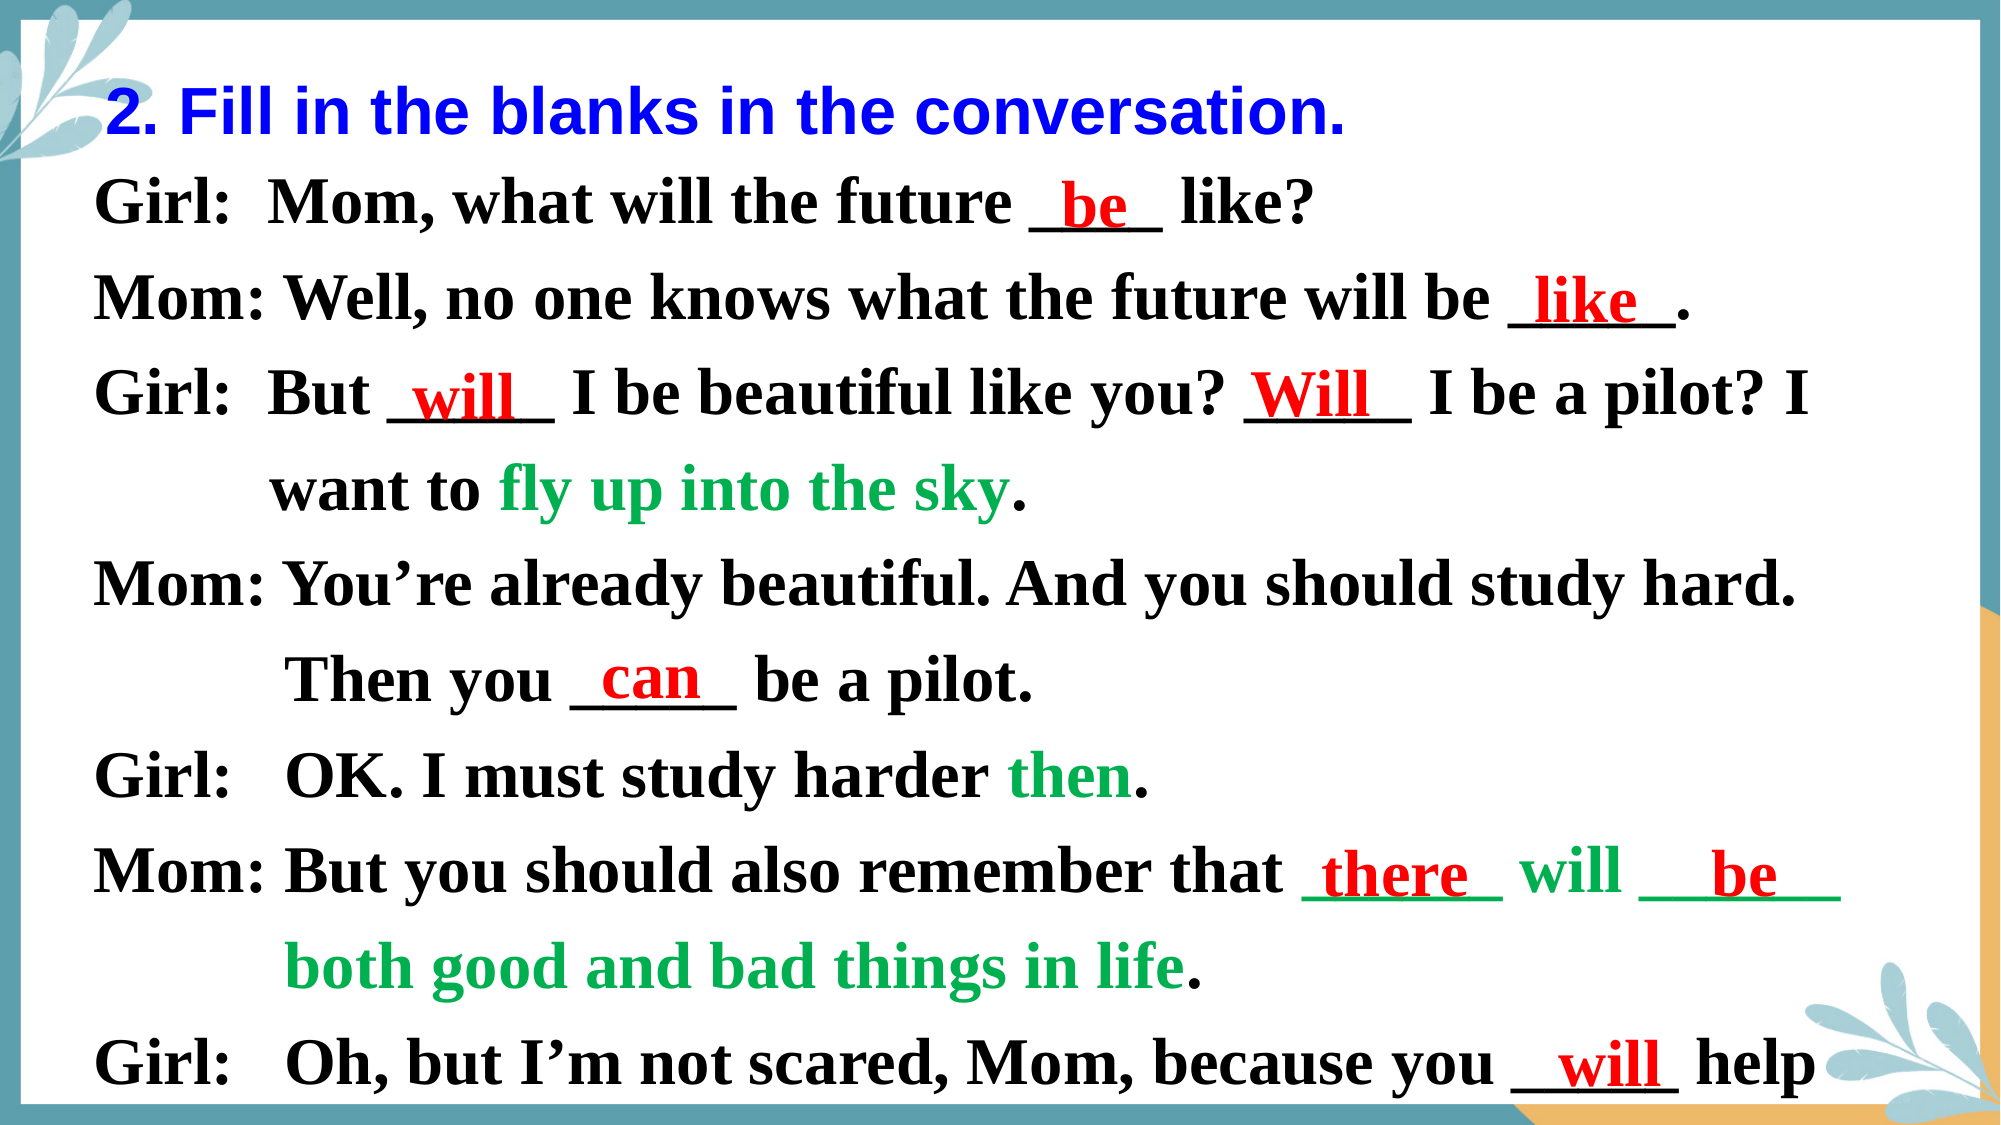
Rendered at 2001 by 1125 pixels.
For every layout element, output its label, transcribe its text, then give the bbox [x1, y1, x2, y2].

text_box will [397, 329, 551, 441]
text_box be [1046, 137, 1201, 248]
text_box Will [1235, 326, 1425, 437]
text_box Girl: Mom, what will the future ____ like? Mom: Well, no one knows what the future will be _____. Girl: But _____ I be beautiful like you? _____ I be a pilot? I want to fly up into the sky. [78, 133, 1862, 515]
text_box 2. Fill in the blanks in the conversation. [90, 44, 1437, 156]
text_box Mom: You’re already beautiful. And you should study hard. Then you _____ be a pilot. Girl: OK. I must study harder then. Mom: But you should also remember that ______ will ______ both good and bad things in life. Girl: Oh, but I’m not scared, Mom, because you _____ help me! [78, 515, 1957, 1125]
picture [0, 0, 2001, 1125]
text_box there [1307, 805, 1508, 917]
text_box be [1696, 805, 1851, 917]
text_box will [1543, 996, 1697, 1107]
text_box like [1519, 232, 1673, 344]
text_box can [586, 608, 740, 720]
